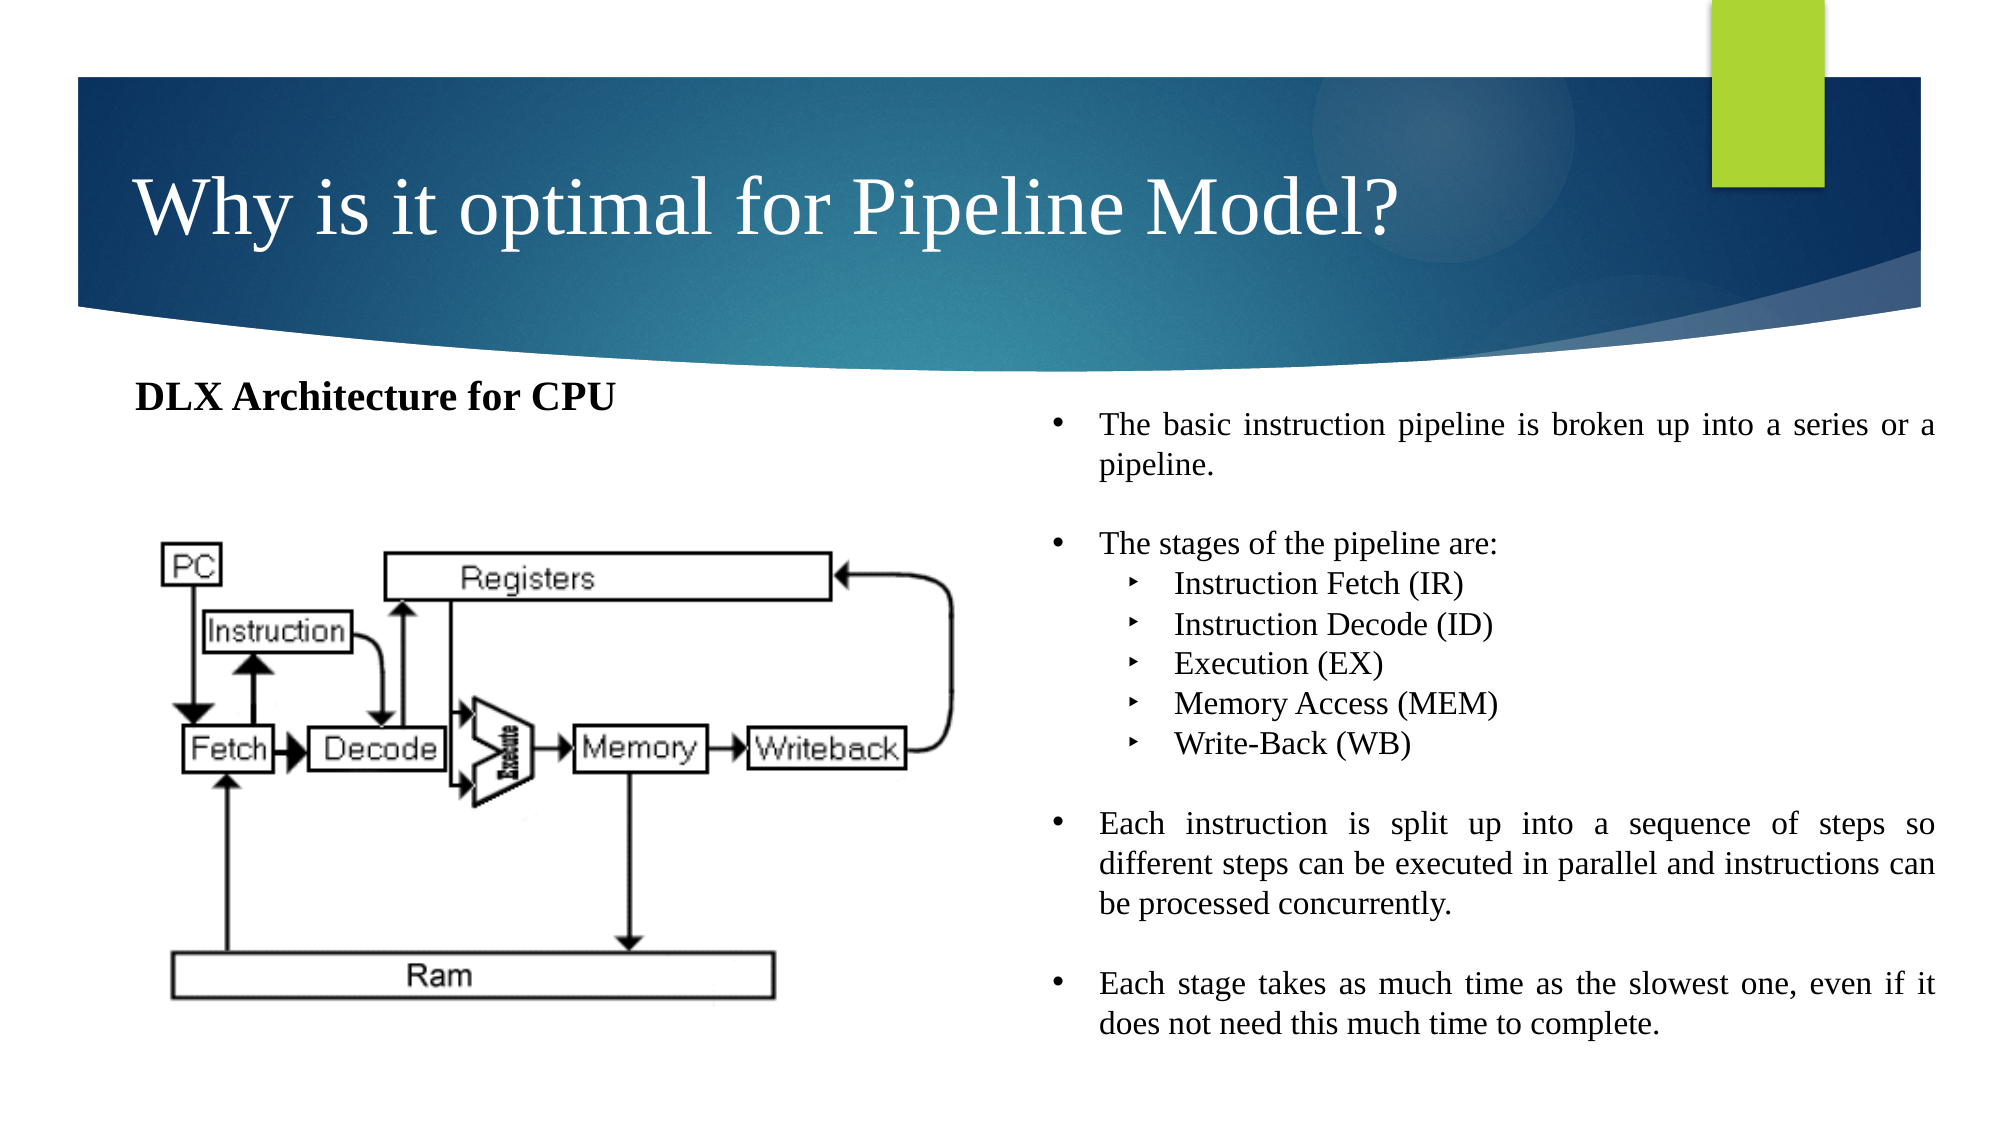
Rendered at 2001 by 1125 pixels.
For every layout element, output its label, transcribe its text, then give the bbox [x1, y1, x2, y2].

text_box The basic instruction pipeline is broken up into a series or a pipeline. The stages of the pipeline are: Instruction Fetch (IR) Instruction Decode (ID) Execution (EX) Memory Access (MEM) Write-Back (WB) Each instruction is split up into a sequence of steps so different steps can be executed in parallel and instructions can be processed concurrently. Each stage takes as much time as the slowest one, even if it does not need this much time to complete. [1037, 394, 1953, 1049]
text_box DLX Architecture for CPU [120, 361, 923, 427]
picture [137, 488, 980, 1050]
text_box Why is it optimal for Pipeline Model? [117, 134, 1843, 281]
